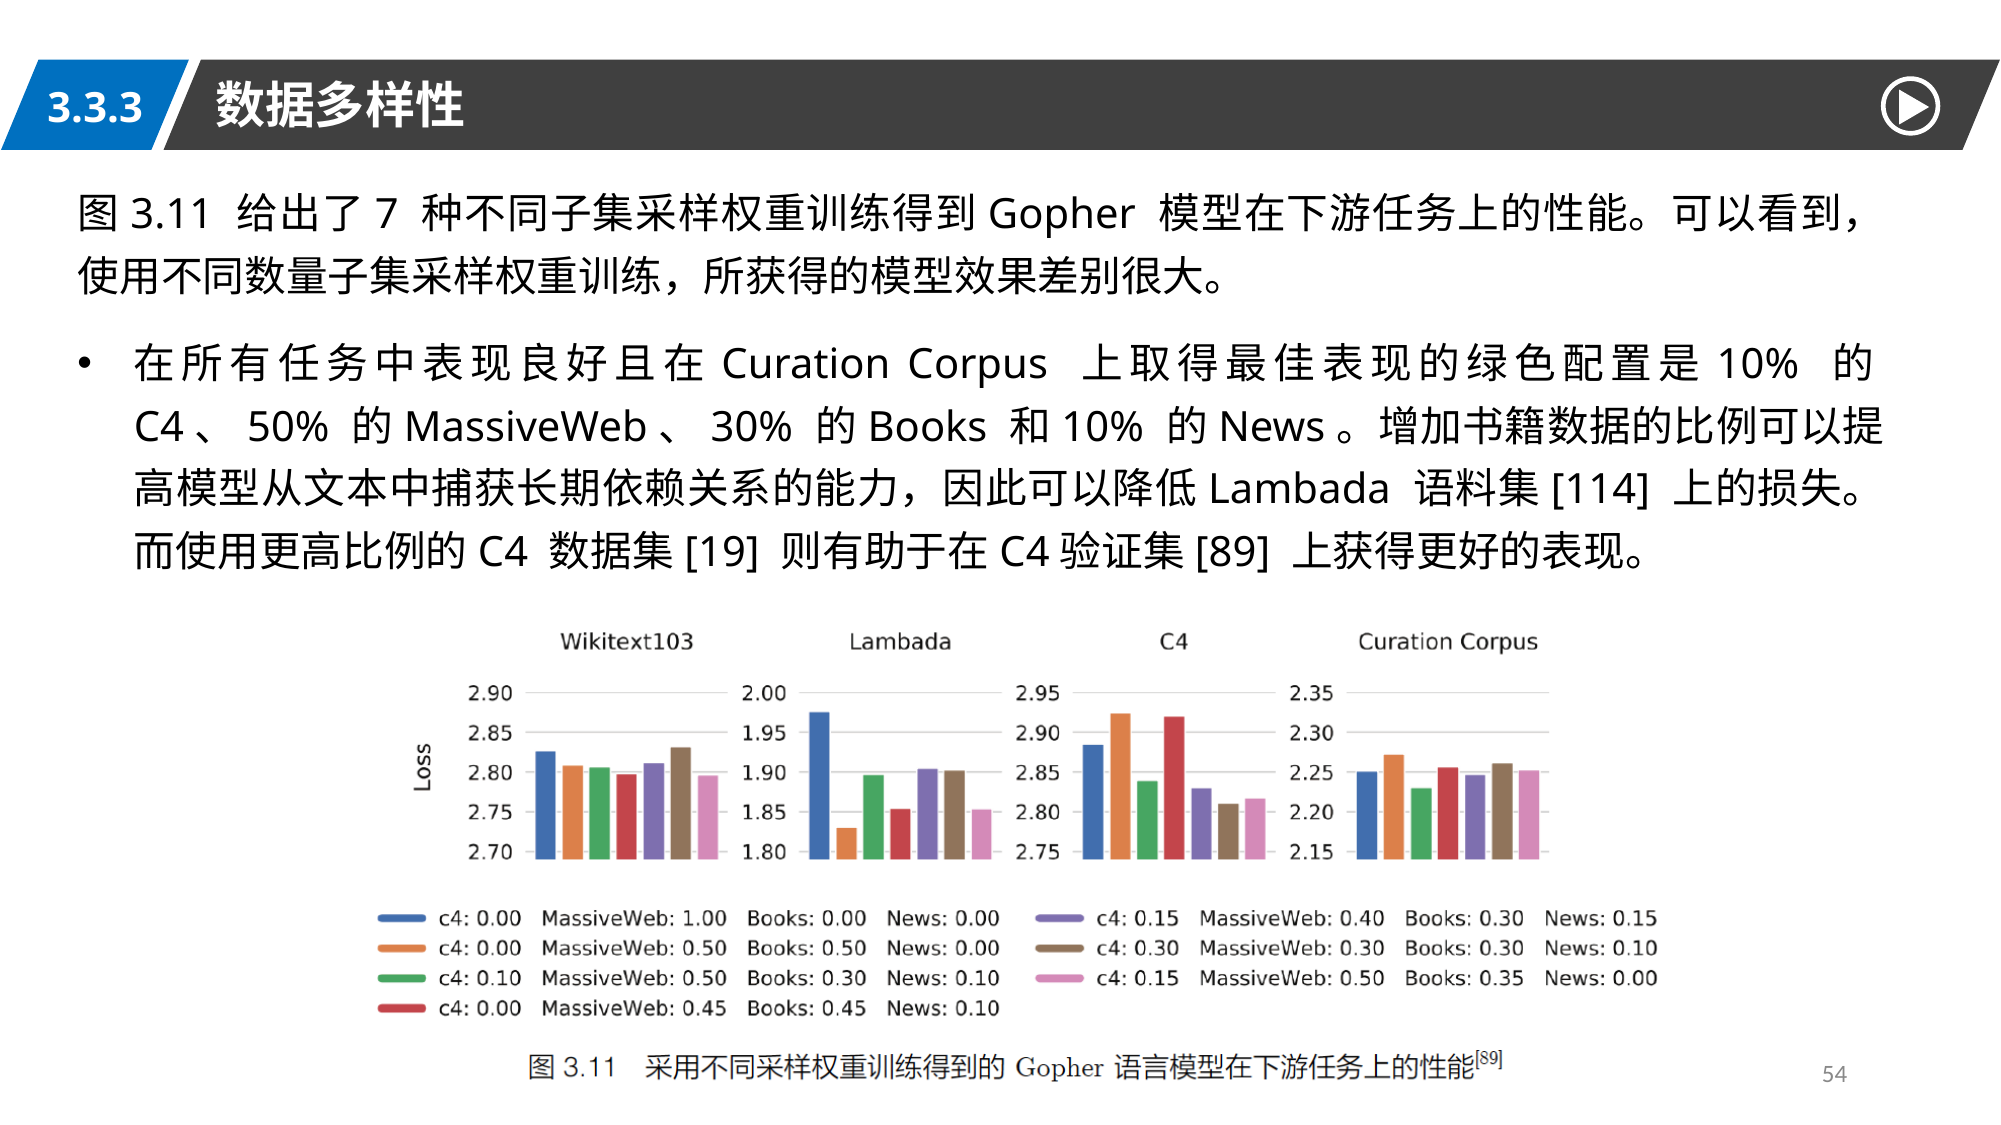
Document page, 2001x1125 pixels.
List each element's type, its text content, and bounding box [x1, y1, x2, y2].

slide_number 54 [1694, 1042, 1863, 1103]
text_box 图3.11 给出了7 种不同子集采样权重训练得到Gopher 模型在下游任务上的性能。可以看到，使用不同数量子集采样权重训练，所获得的模型效果差别很大。 在所有任务中表现良好且在Curation Corpus 上取得最佳表现的绿色配置是10% 的C4、50% 的MassiveWeb、30% 的Books 和10% 的News。增加书籍数据的比例可以提高模型从文本中捕获长期依赖关系的能力，因此可以降低Lambada 语料集[114] 上的损失。而使用更高比例的C4 数据集[19] 则有助于在C4验证集[89] 上获得更好的表现。 [62, 167, 1900, 582]
text_box 3.3.3 [26, 73, 164, 138]
picture [362, 605, 1690, 1123]
text_box [1, 89, 157, 150]
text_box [1883, 78, 1939, 134]
text_box 数据多样性 [200, 66, 480, 142]
text_box [163, 59, 2000, 150]
text_box [32, 59, 189, 120]
